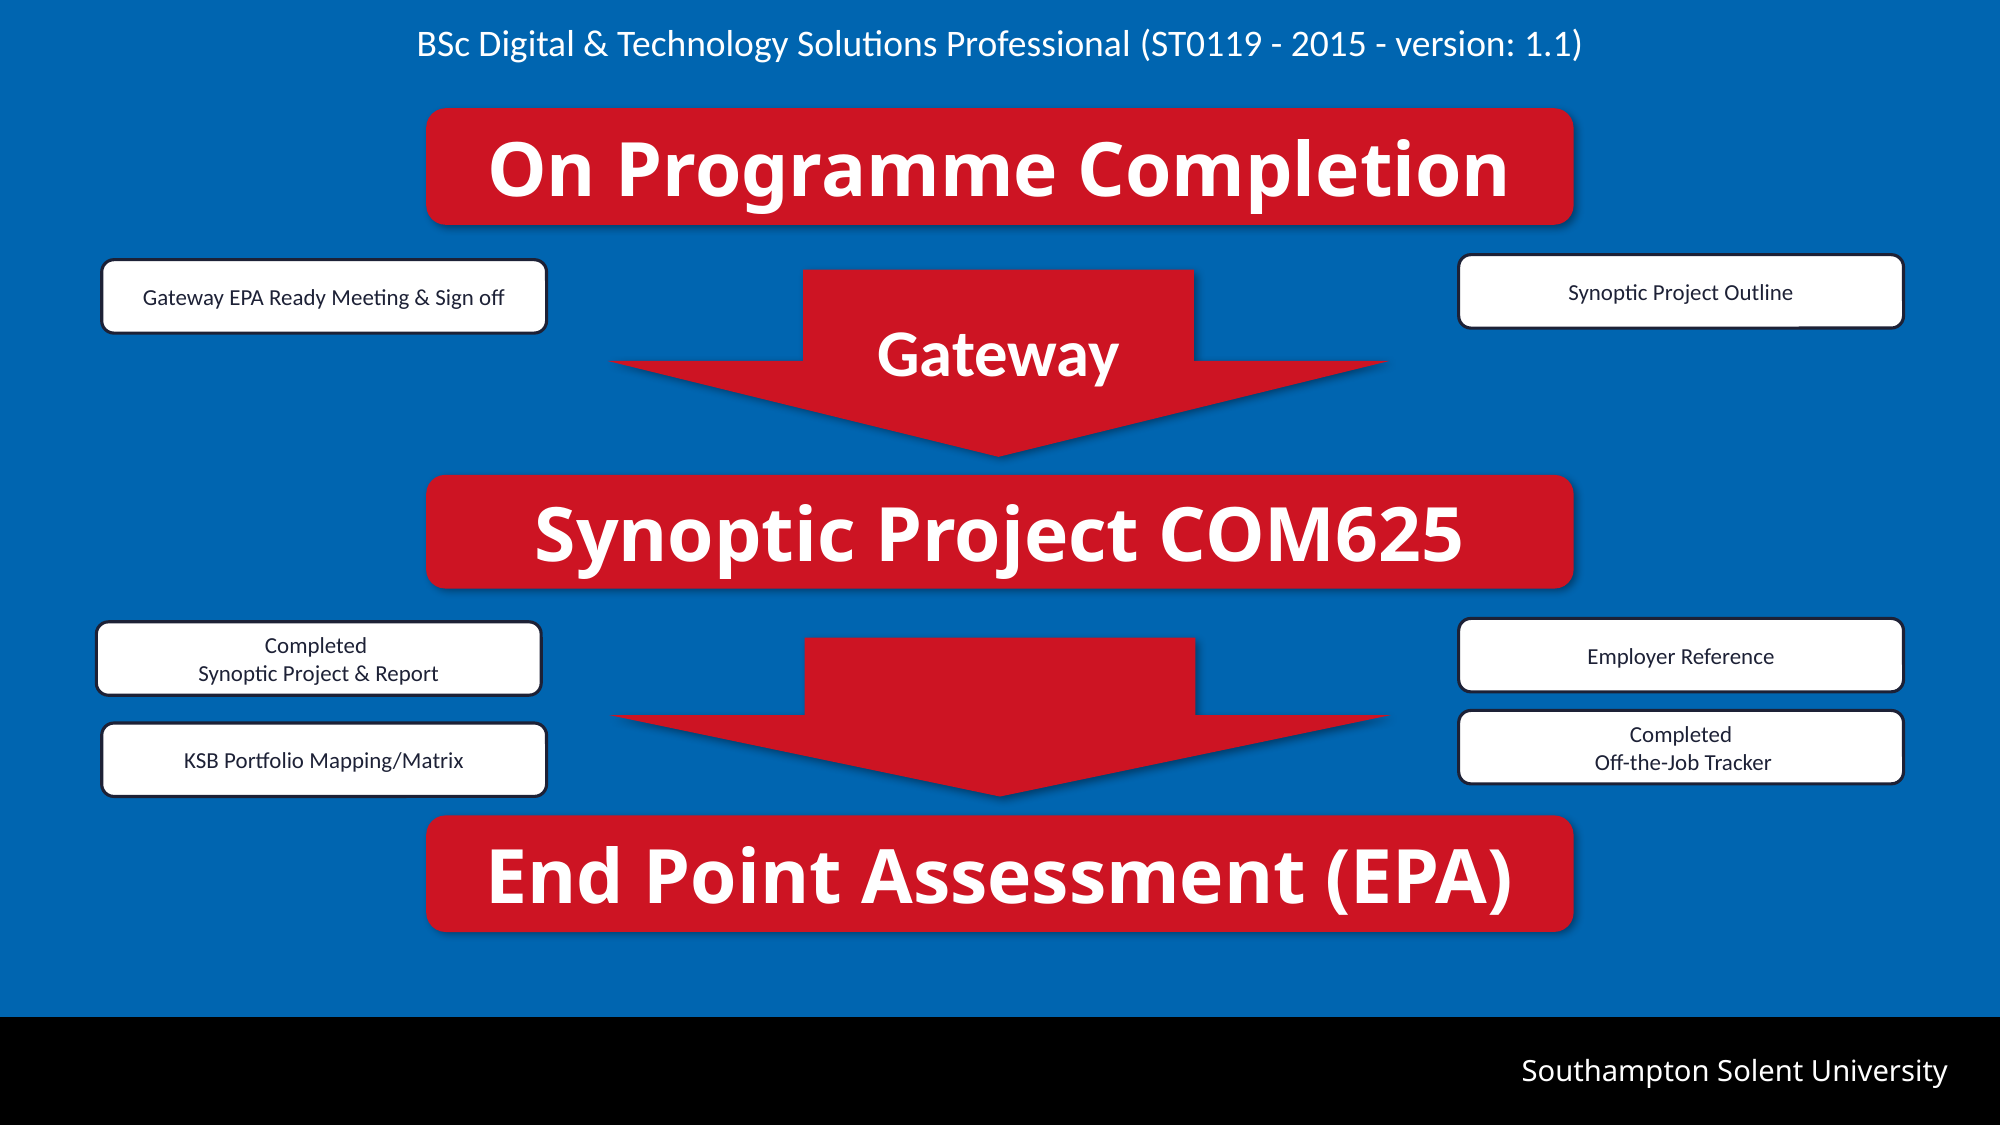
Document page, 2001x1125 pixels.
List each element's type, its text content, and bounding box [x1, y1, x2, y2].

text_box Completed Off-the-Job Tracker [1457, 709, 1905, 785]
text_box Completed Synoptic Project & Report [95, 620, 543, 697]
text_box Gateway EPA Ready Meeting & Sign off [100, 258, 548, 335]
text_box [607, 269, 1390, 457]
text_box BSc Digital & Technology Solutions Professional (ST0119 - 2015 - version: 1.1) [0, 11, 2000, 72]
text_box [608, 636, 1392, 798]
text_box Synoptic Project COM625 [425, 473, 1575, 590]
text_box Employer Reference [1457, 617, 1905, 693]
text_box On Programme Completion [425, 107, 1575, 226]
text_box End Point Assessment (EPA) [425, 814, 1575, 934]
text_box Synoptic Project Outline [1457, 253, 1905, 330]
text_box KSB Portfolio Mapping/Matrix [100, 721, 548, 798]
